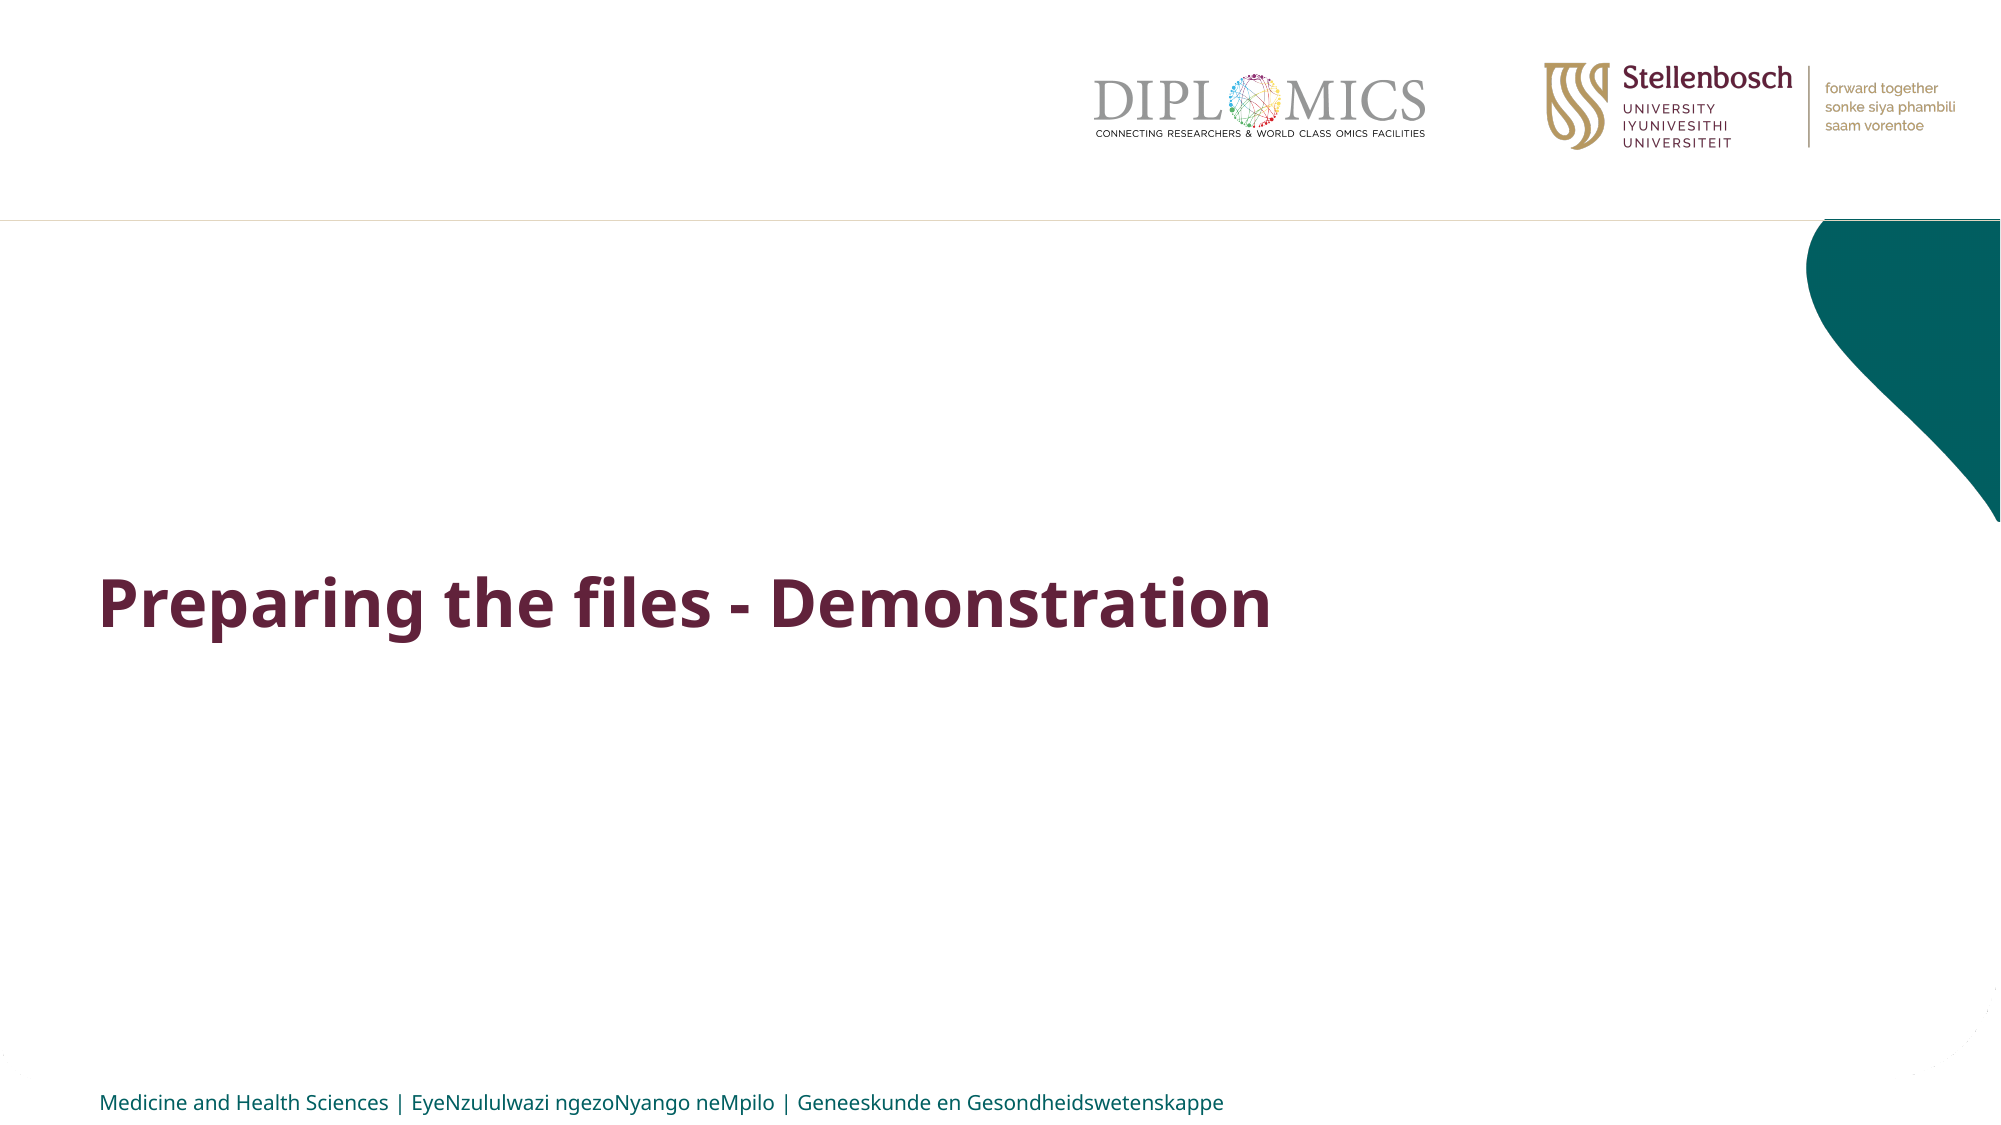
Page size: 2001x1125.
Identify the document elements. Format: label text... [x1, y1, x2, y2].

picture [1499, 21, 2000, 192]
picture [1094, 73, 1425, 137]
picture [0, 969, 2000, 1125]
title Preparing the files - Demonstration [82, 562, 1449, 730]
picture [1806, 219, 2001, 522]
